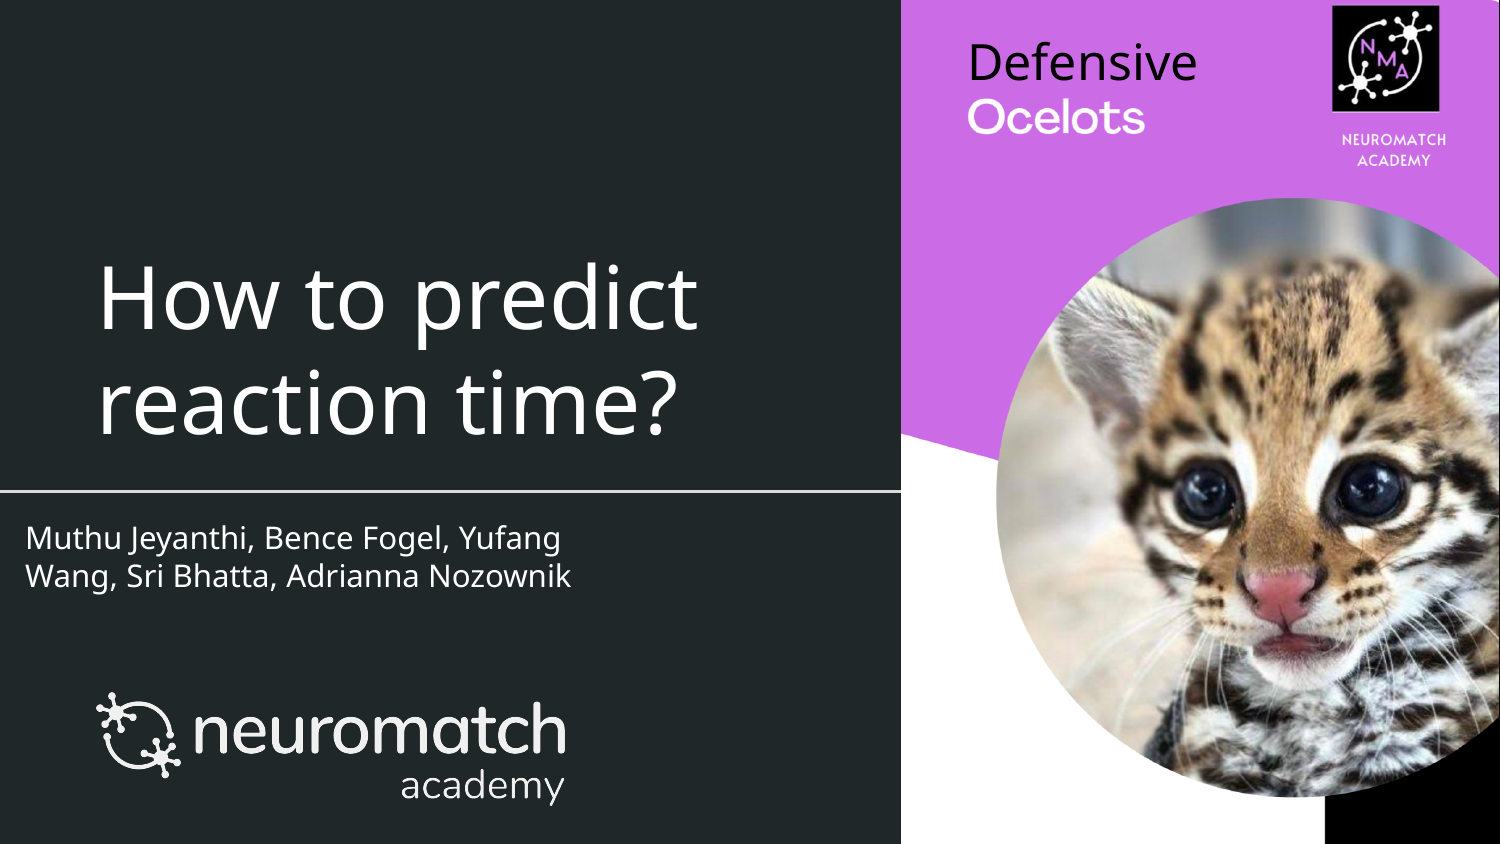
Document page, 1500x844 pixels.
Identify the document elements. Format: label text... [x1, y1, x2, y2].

title How to predict reaction time? [81, 403, 895, 467]
subtitle Muthu Jeyanthi, Bence Fogel, Yufang Wang, Sri Bhatta, Adrianna Nozownik [10, 503, 658, 664]
picture [96, 692, 565, 806]
picture [900, 0, 1500, 844]
